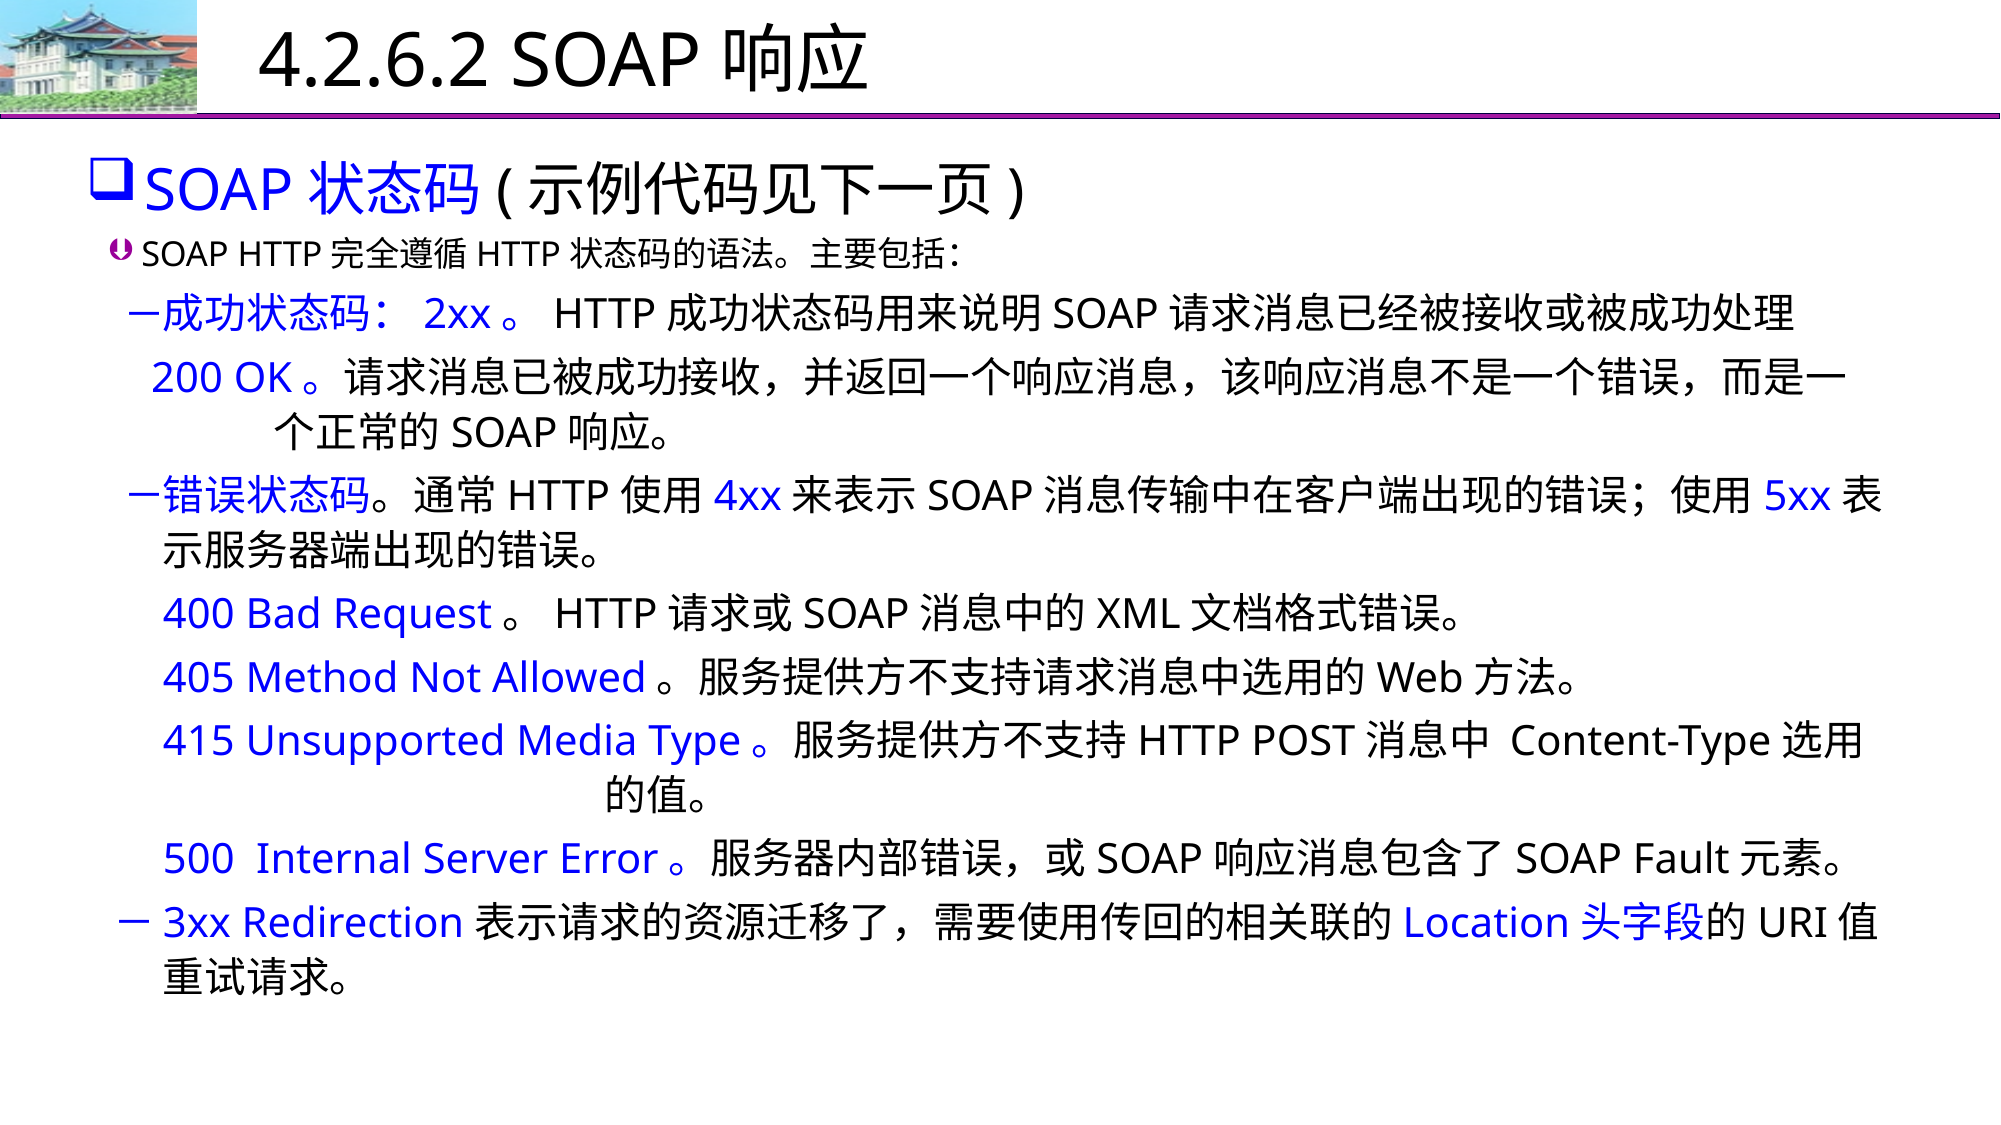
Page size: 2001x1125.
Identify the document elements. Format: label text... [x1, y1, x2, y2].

picture [0, 0, 197, 114]
title 4.2.6.2 SOAP响应 [244, 0, 2000, 114]
list SOAP状态码(示例代码见下一页) SOAP HTTP完全遵循HTTP状态码的语法。主要包括： 成功状态码：2xx。HTTP成功状态码用来说明SOAP请求消息已经被接收或被成功处理 200 OK。请求消息已被成功接收，并返回一个响应消息，该响应消息不是一个错误，而是一个正常的SOAP响应。 错误状态码。通常HTTP使用4xx来表示SOAP消息传输中在客户端出现的错误；使用5xx表示服务器端出现的错误。 400 Bad Request。HTTP请求或SOAP消息中的XML文档格式错误。 405 Method Not Allowed。服务提供方不支持请求消息中选用的Web方法。 415 Unsupported Media Type。服务提供方不支持HTTP POST消息中 Content-Type选用的值。 500 Internal Server Error。服务器内部错误，或SOAP响应消息包含了SOAP Fault元素。 3xx Redirection表示请求的资源迁移了，需要使用传回的相关联的Location头字段的URI值重试请求。 [70, 137, 1900, 1035]
